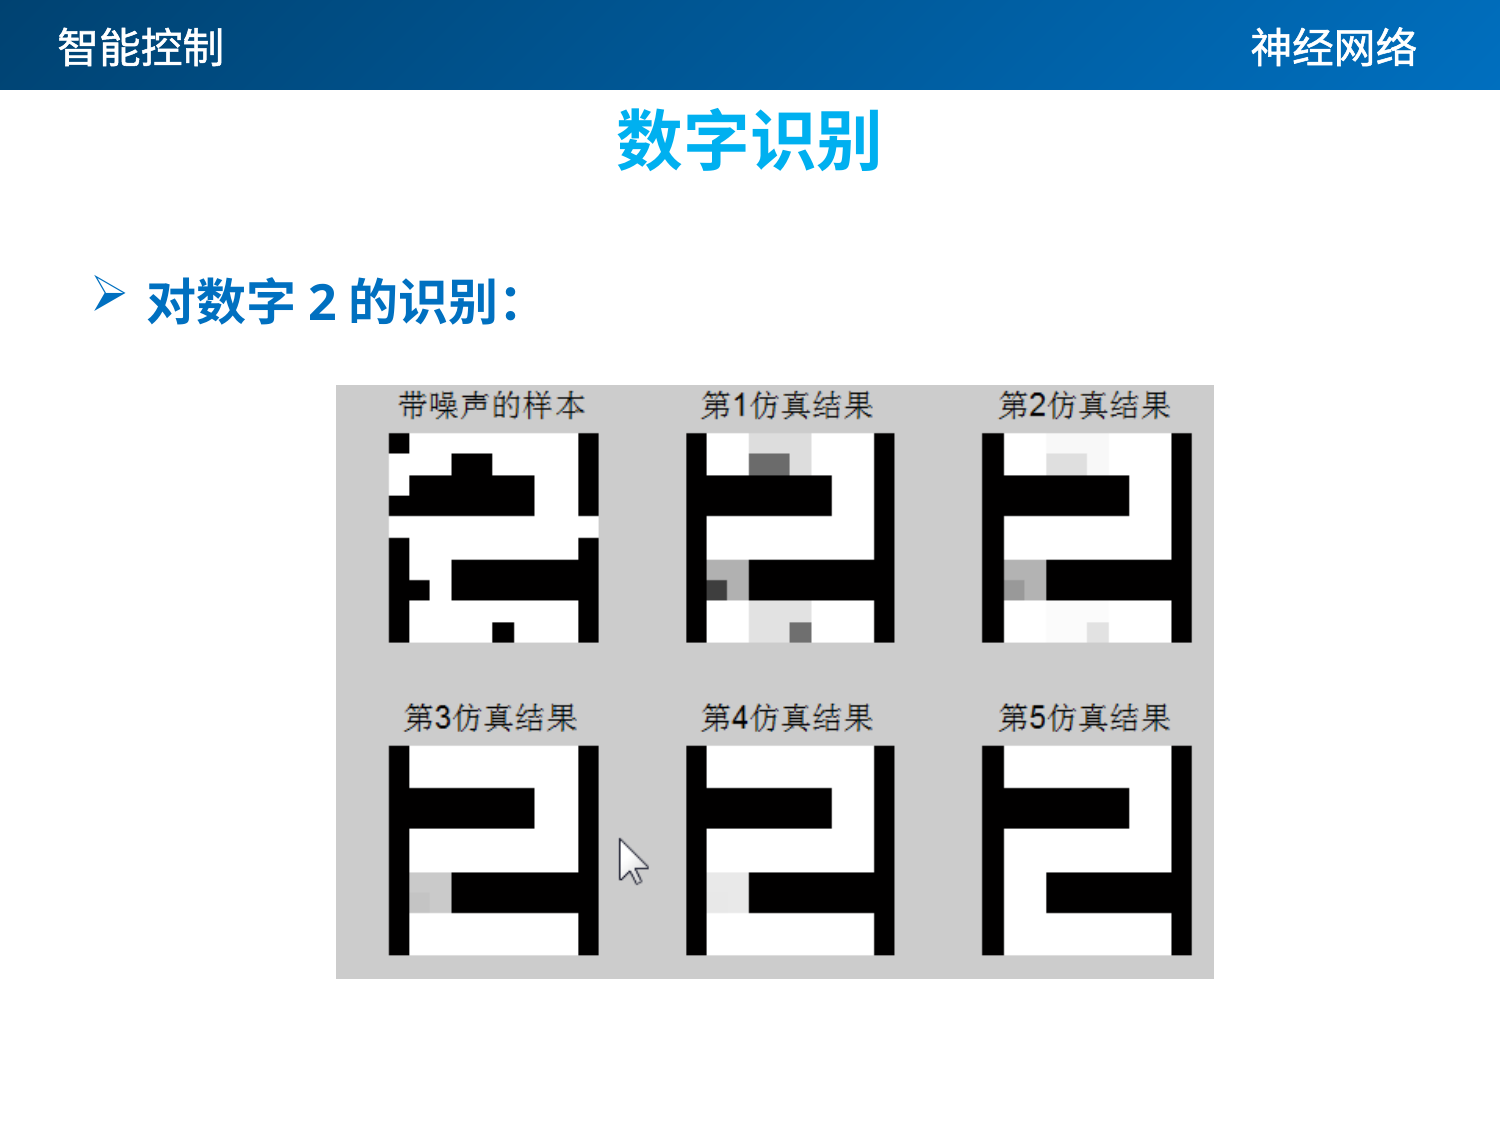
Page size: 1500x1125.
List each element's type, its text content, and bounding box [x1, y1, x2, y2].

list 对数字2的识别： [75, 262, 1425, 1005]
picture [336, 385, 1214, 980]
title 数字识别 [75, 45, 1425, 233]
